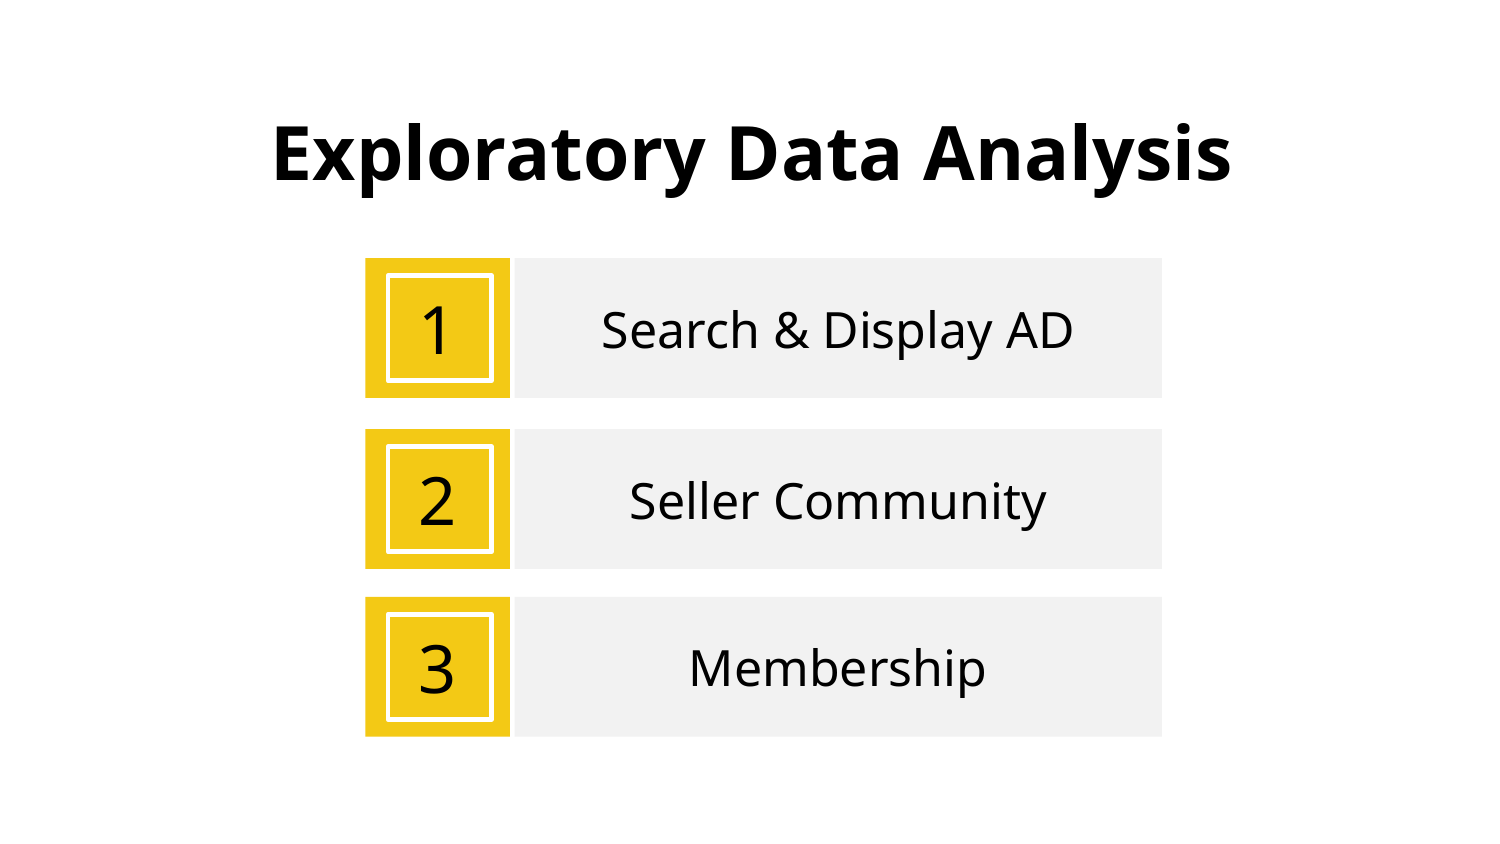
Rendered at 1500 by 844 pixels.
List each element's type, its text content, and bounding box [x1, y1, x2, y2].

title Exploratory Data Analysis [15, 141, 1414, 280]
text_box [364, 428, 1163, 570]
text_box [364, 596, 1163, 737]
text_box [364, 257, 1163, 399]
